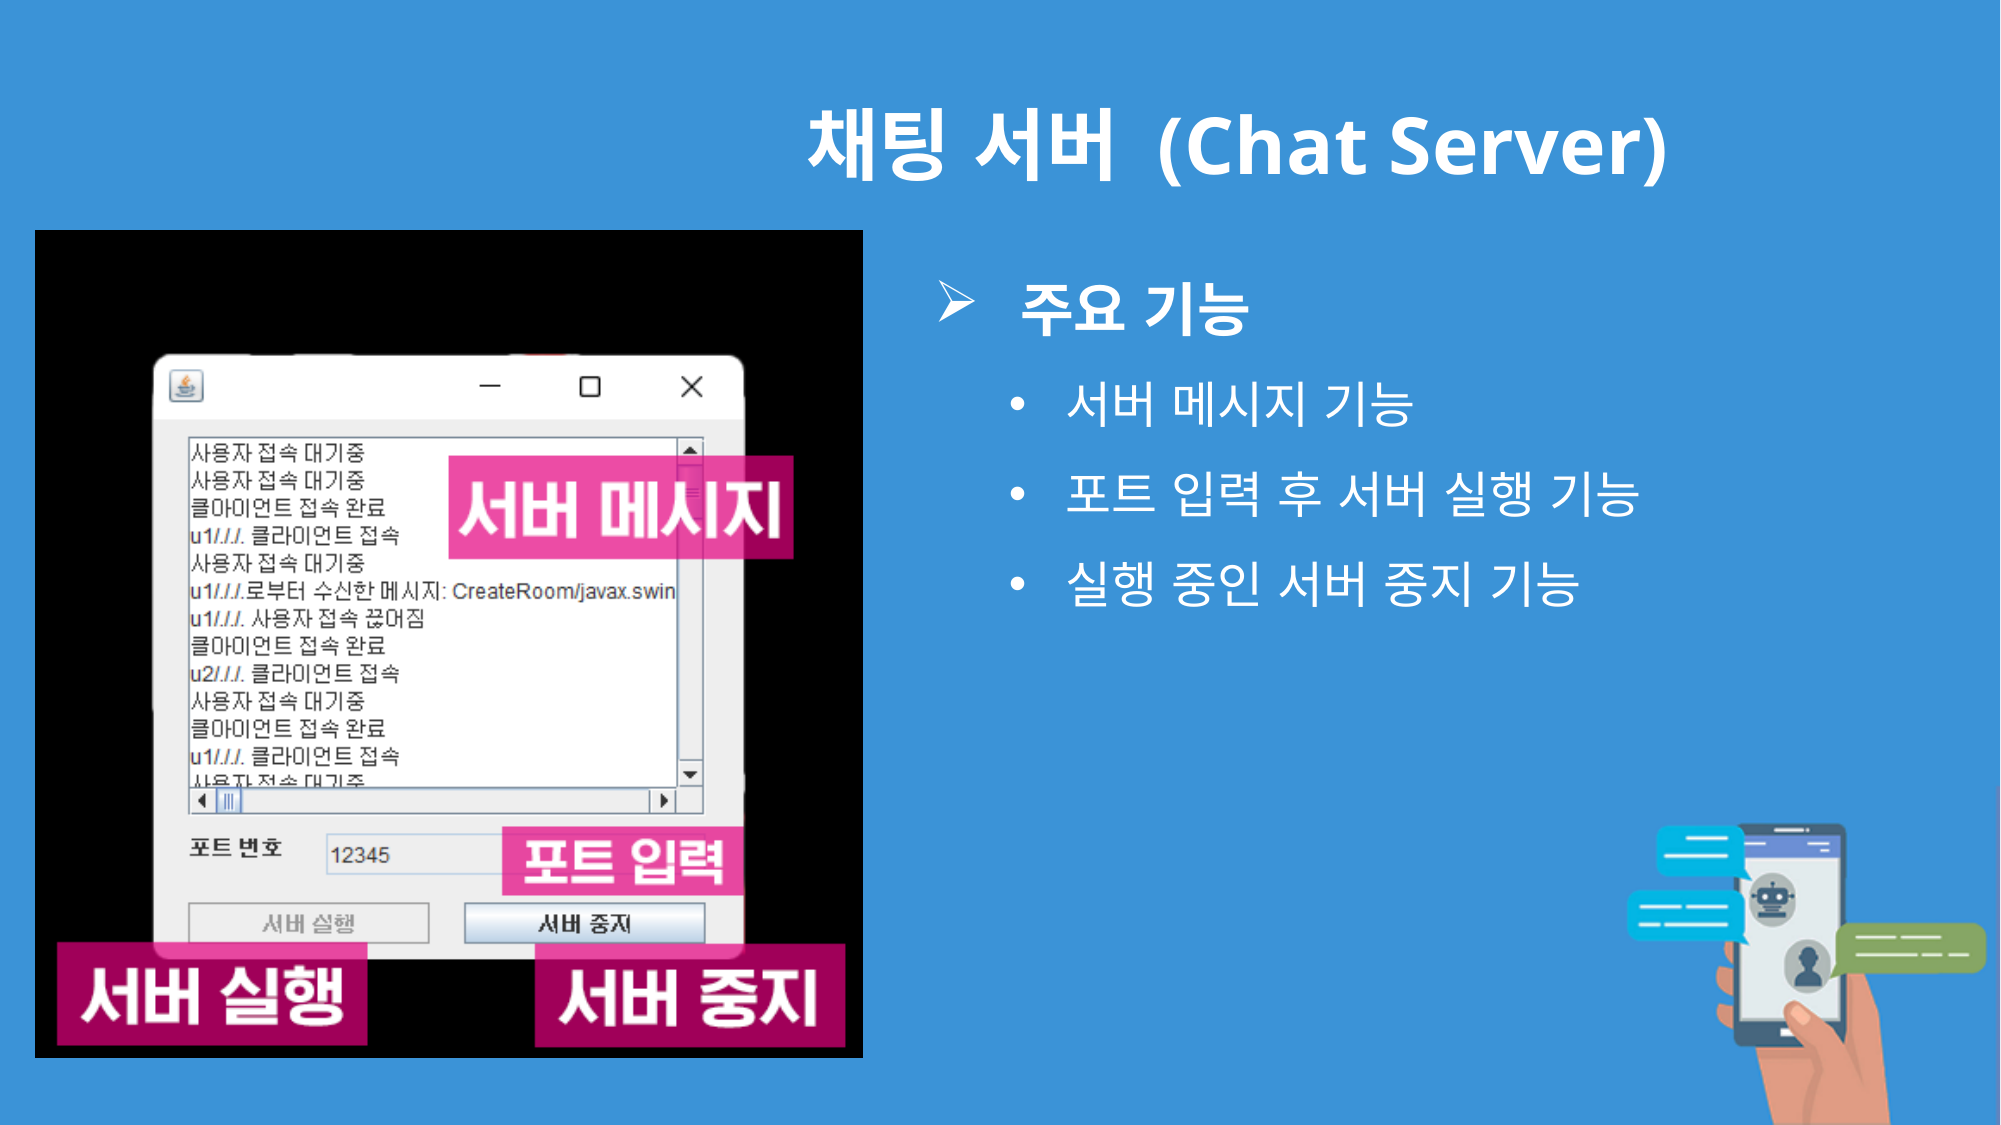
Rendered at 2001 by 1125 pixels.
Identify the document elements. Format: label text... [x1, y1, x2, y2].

text_box 주요 기능 서버 메시지 기능 포트 입력 후 서버 실행 기능 실행 중인 서버 중지 기능 [919, 230, 1656, 621]
title 채팅 서버 (Chat Server) [791, 67, 1771, 231]
picture [0, 0, 2001, 1125]
